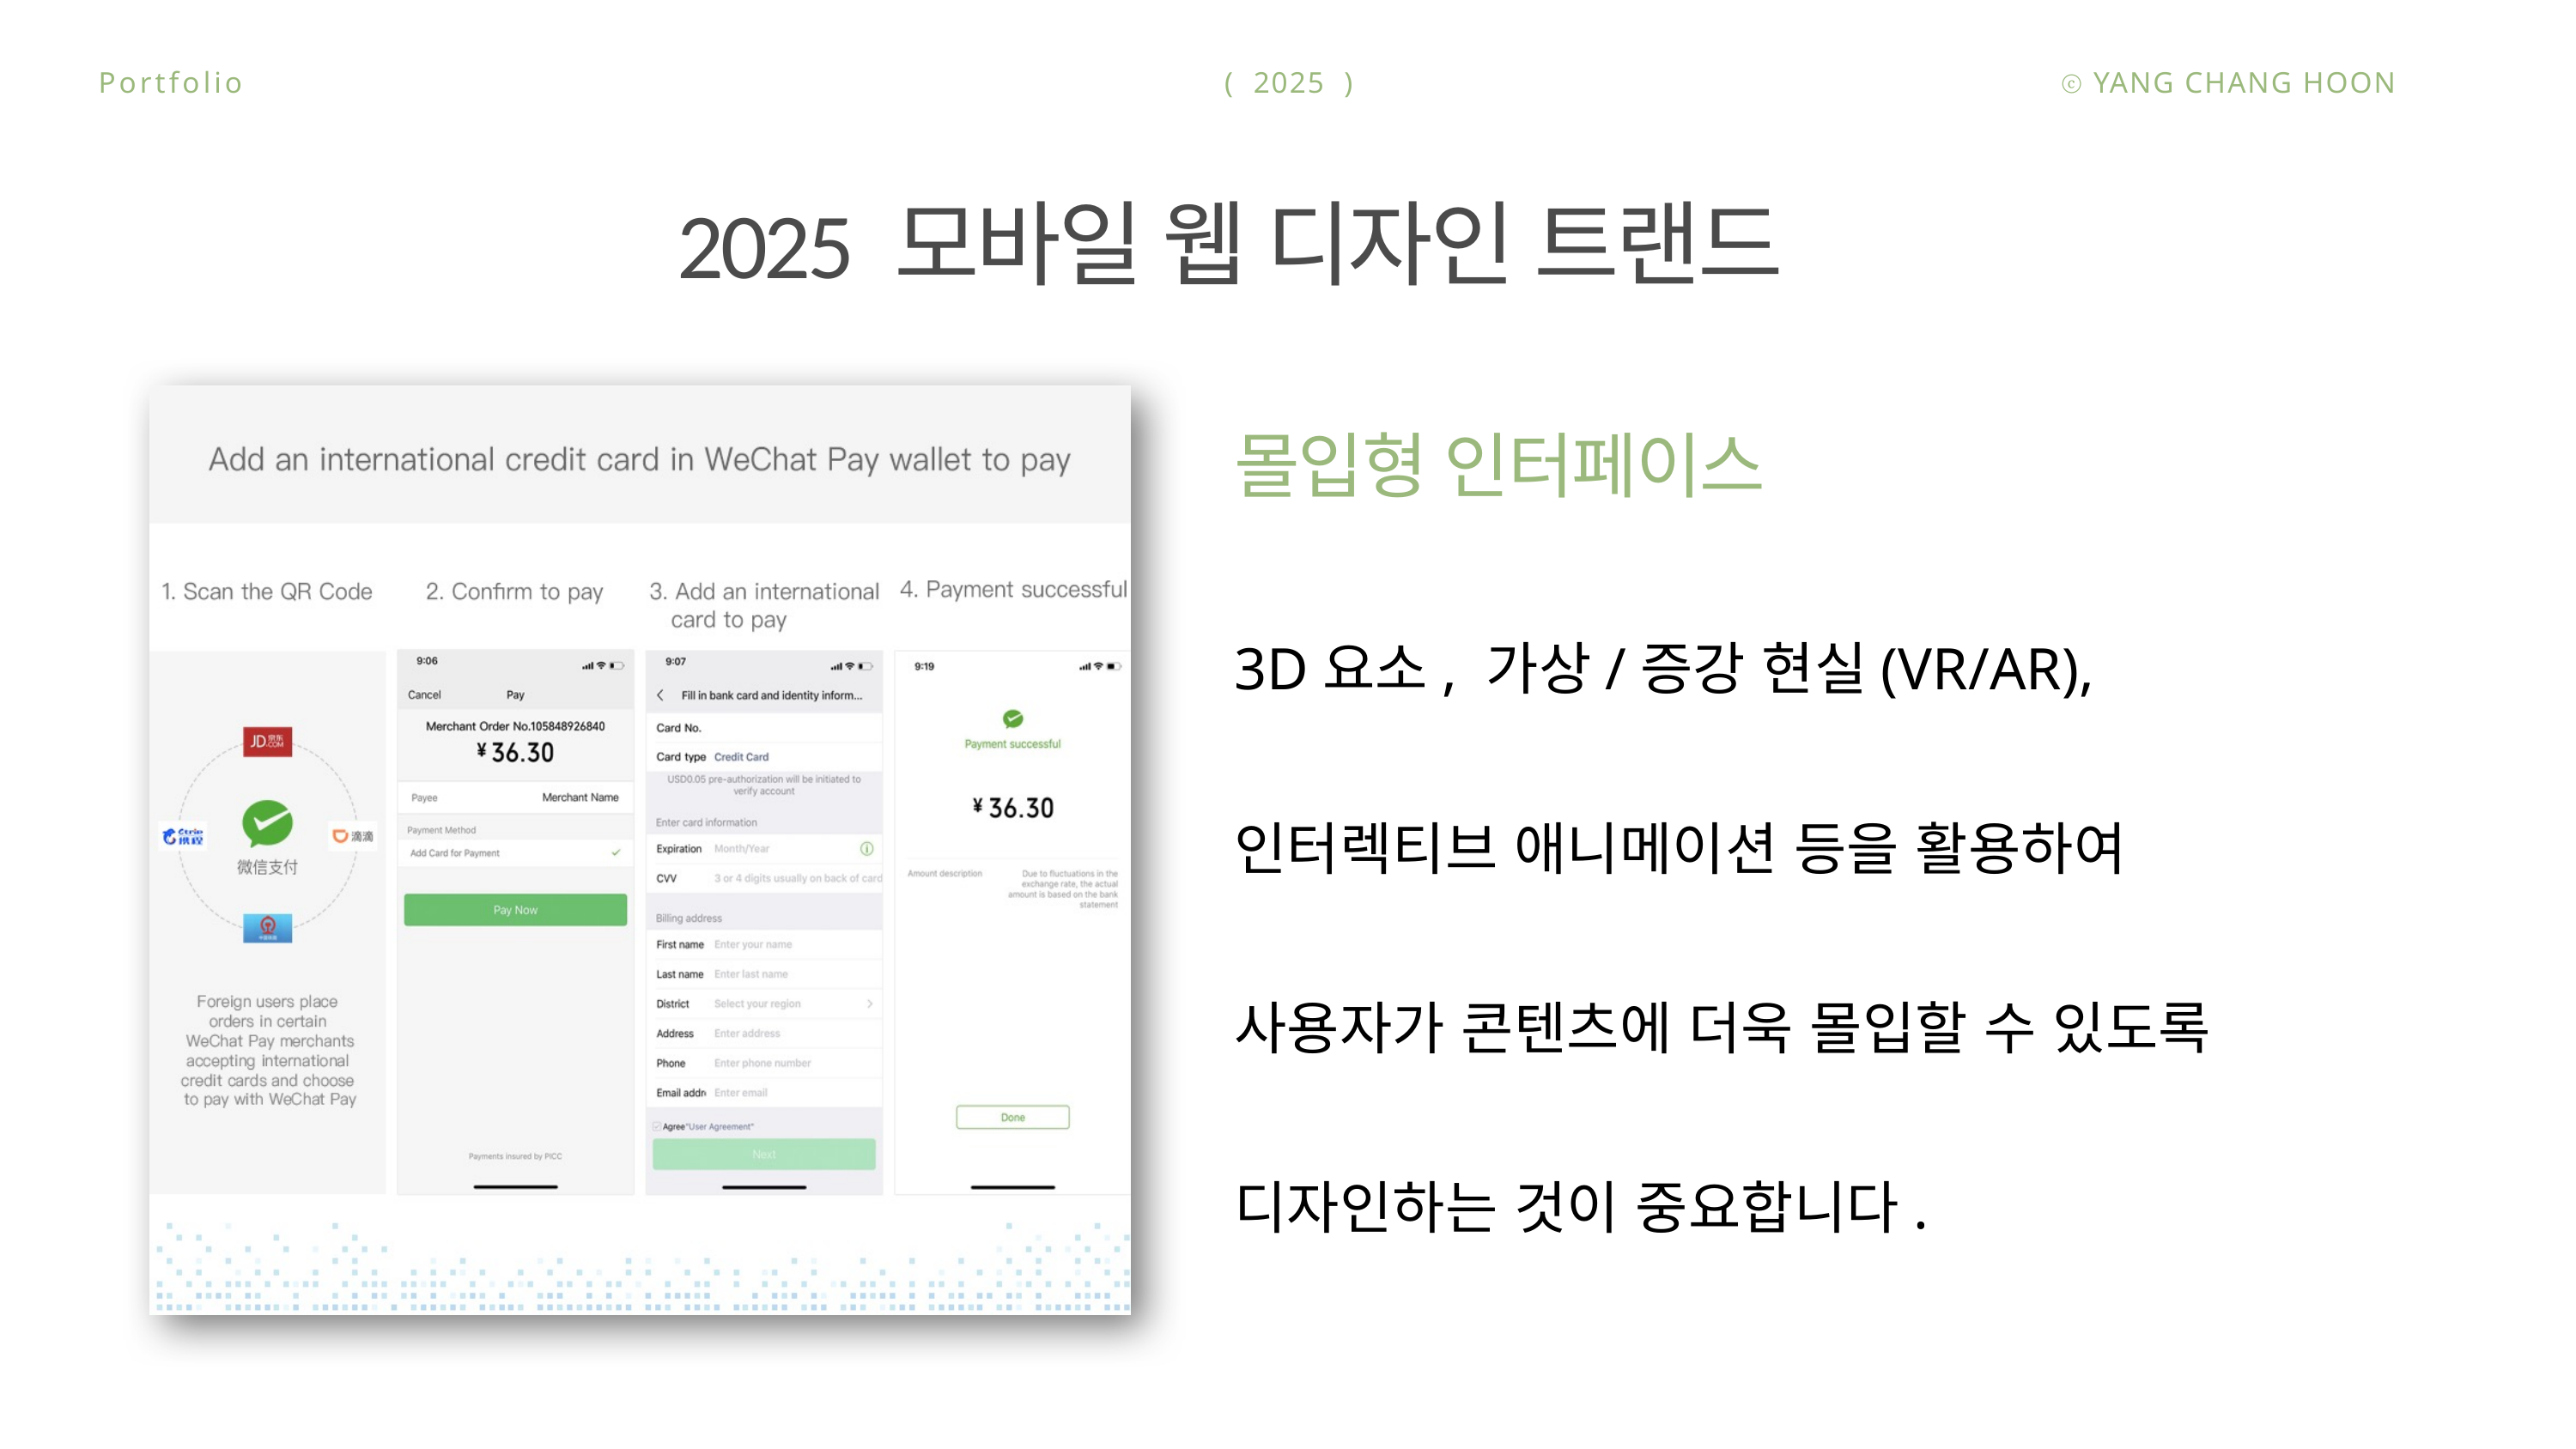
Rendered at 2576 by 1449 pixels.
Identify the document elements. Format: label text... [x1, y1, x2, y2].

text_box 몰입형 인터페이스 [1234, 440, 2061, 494]
picture [149, 385, 1131, 1315]
text_box ( 2025 ) [1175, 60, 1403, 102]
text_box 3D요소, 가상/증강 현실(VR/AR), 인터렉티브 애니메이션 등을 활용하여 사용자가 콘텐츠에 더욱 몰입할 수 있도록 디자인하는 것이 중요합니다. [1234, 608, 2291, 1244]
text_box ⓒ YANG CHANG HOON [2060, 95, 2483, 102]
text_box Portfolio [98, 60, 326, 102]
text_box 2025 모바일 웹 디자인 트랜드 [182, 180, 2254, 312]
